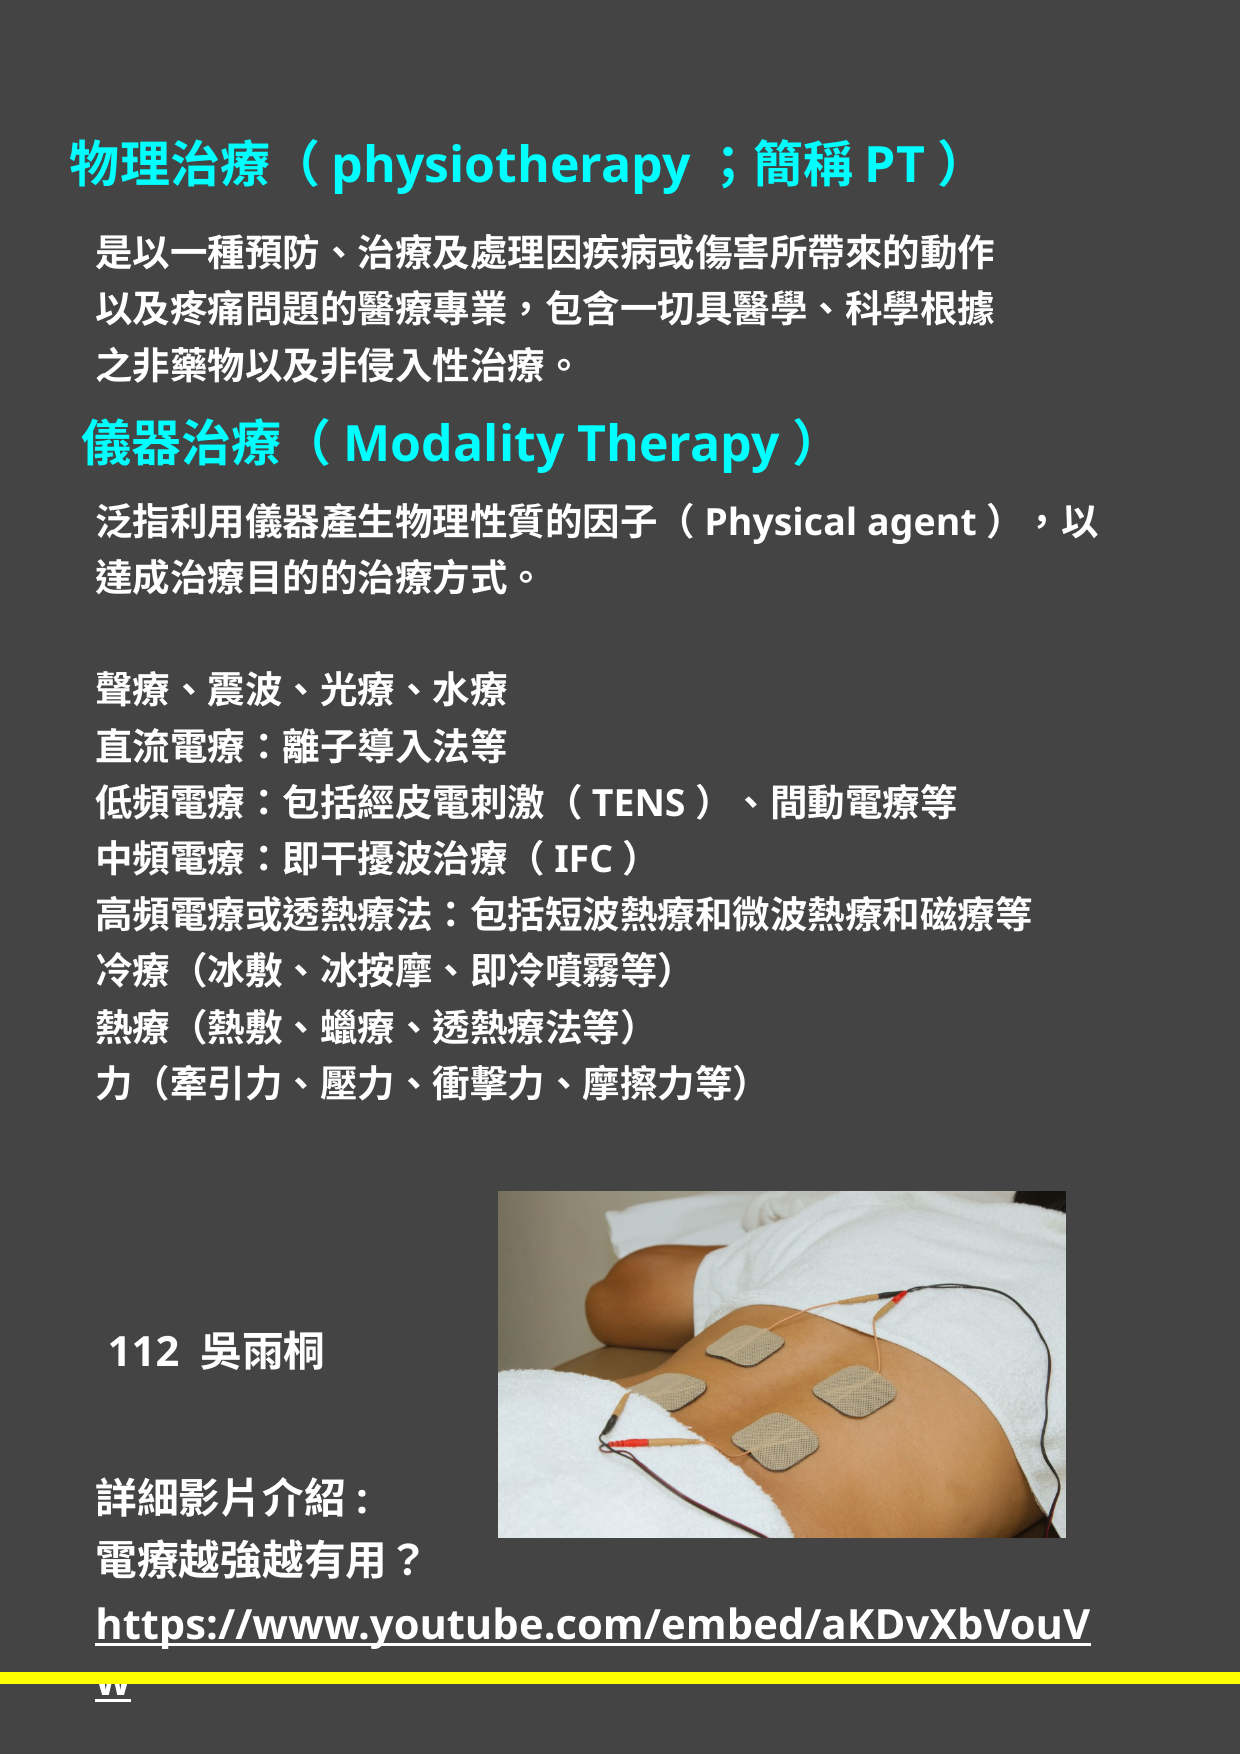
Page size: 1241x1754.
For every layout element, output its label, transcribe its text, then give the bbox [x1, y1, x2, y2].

text_box 詳細影片介紹: 電療越強越有用？ https://www.youtube.com/embed/aKDvXbVouVw [80, 1451, 1137, 1663]
text_box 是以一種預防、治療及處理因疾病或傷害所帶來的動作以及疼痛問題的醫療專業，包含一切具醫學、科學根據之非藥物以及非侵入性治療。 [80, 210, 1042, 395]
text_box 儀器治療（Modality Therapy） [67, 388, 858, 554]
picture [498, 1191, 1066, 1539]
text_box 112 吳雨桐 [92, 1316, 498, 1382]
text_box 物理治療（physiotherapy；簡稱PT） [55, 110, 1003, 200]
text_box 泛指利用儀器產生物理性質的因子（Physical agent），以達成治療目的的治療方式。 聲療、震波、光療、水療 直流電療：離子導入法等 低頻電療：包括經皮電刺激（TENS）、間動電療等 中頻電療：即干擾波治療（IFC） 高頻電療或透熱療法：包括短波熱療和微波熱療和磁療等 冷療（冰敷、冰按摩、即冷噴霧等） 熱療（熱敷、蠟療、透熱療法等） 力（牽引力、壓力、衝擊力、摩擦力等） [80, 479, 1137, 1113]
